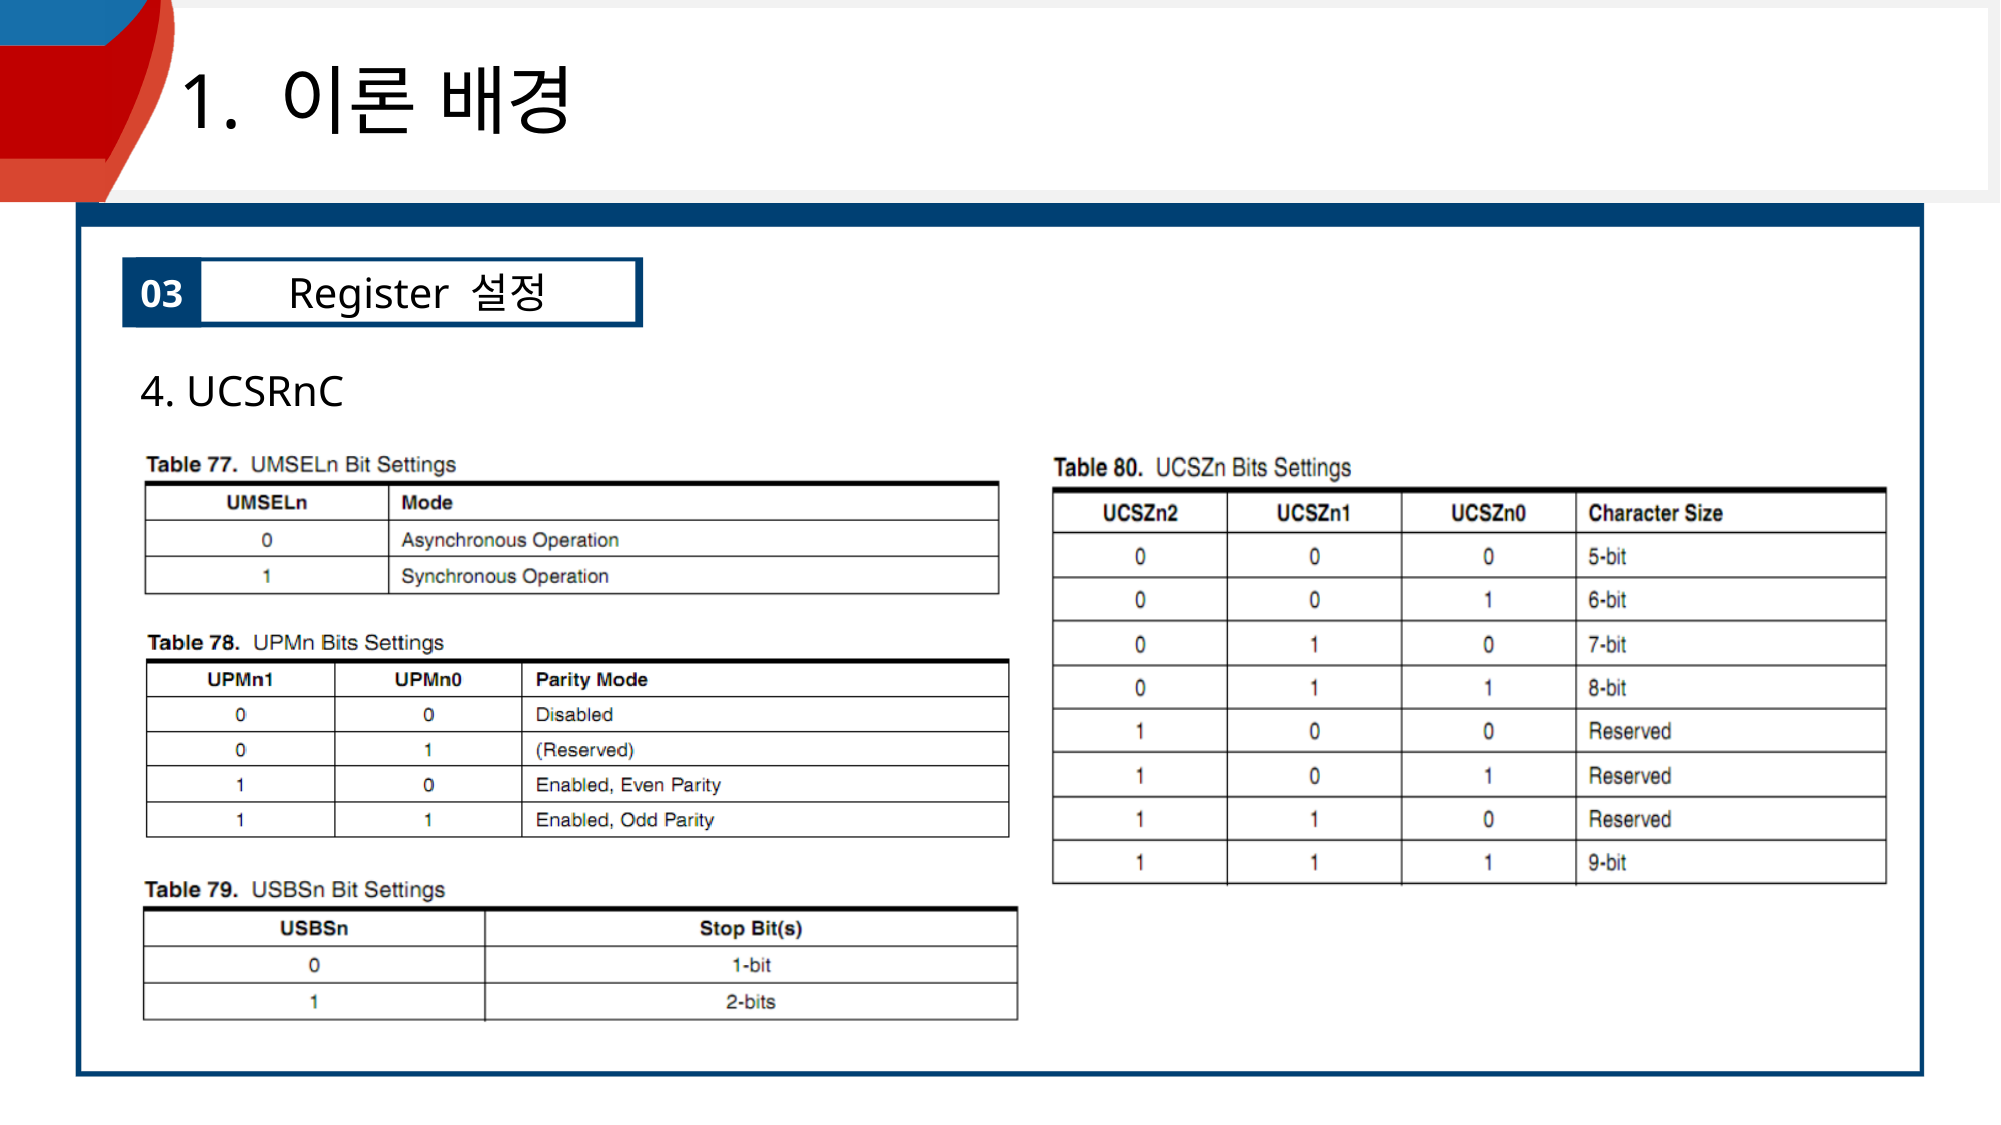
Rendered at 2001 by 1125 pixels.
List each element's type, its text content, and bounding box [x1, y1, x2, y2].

picture [122, 614, 1038, 860]
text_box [135, 257, 644, 328]
text_box [80, 226, 1921, 1072]
text_box [75, 201, 1925, 1078]
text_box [0, 0, 184, 203]
picture [1043, 443, 1907, 899]
text_box 1. 이론 배경 [184, 0, 1995, 198]
text_box 4. UCSRnC [125, 356, 1126, 422]
picture [132, 443, 1038, 605]
picture [130, 867, 1030, 1029]
text_box 03 [121, 256, 202, 328]
